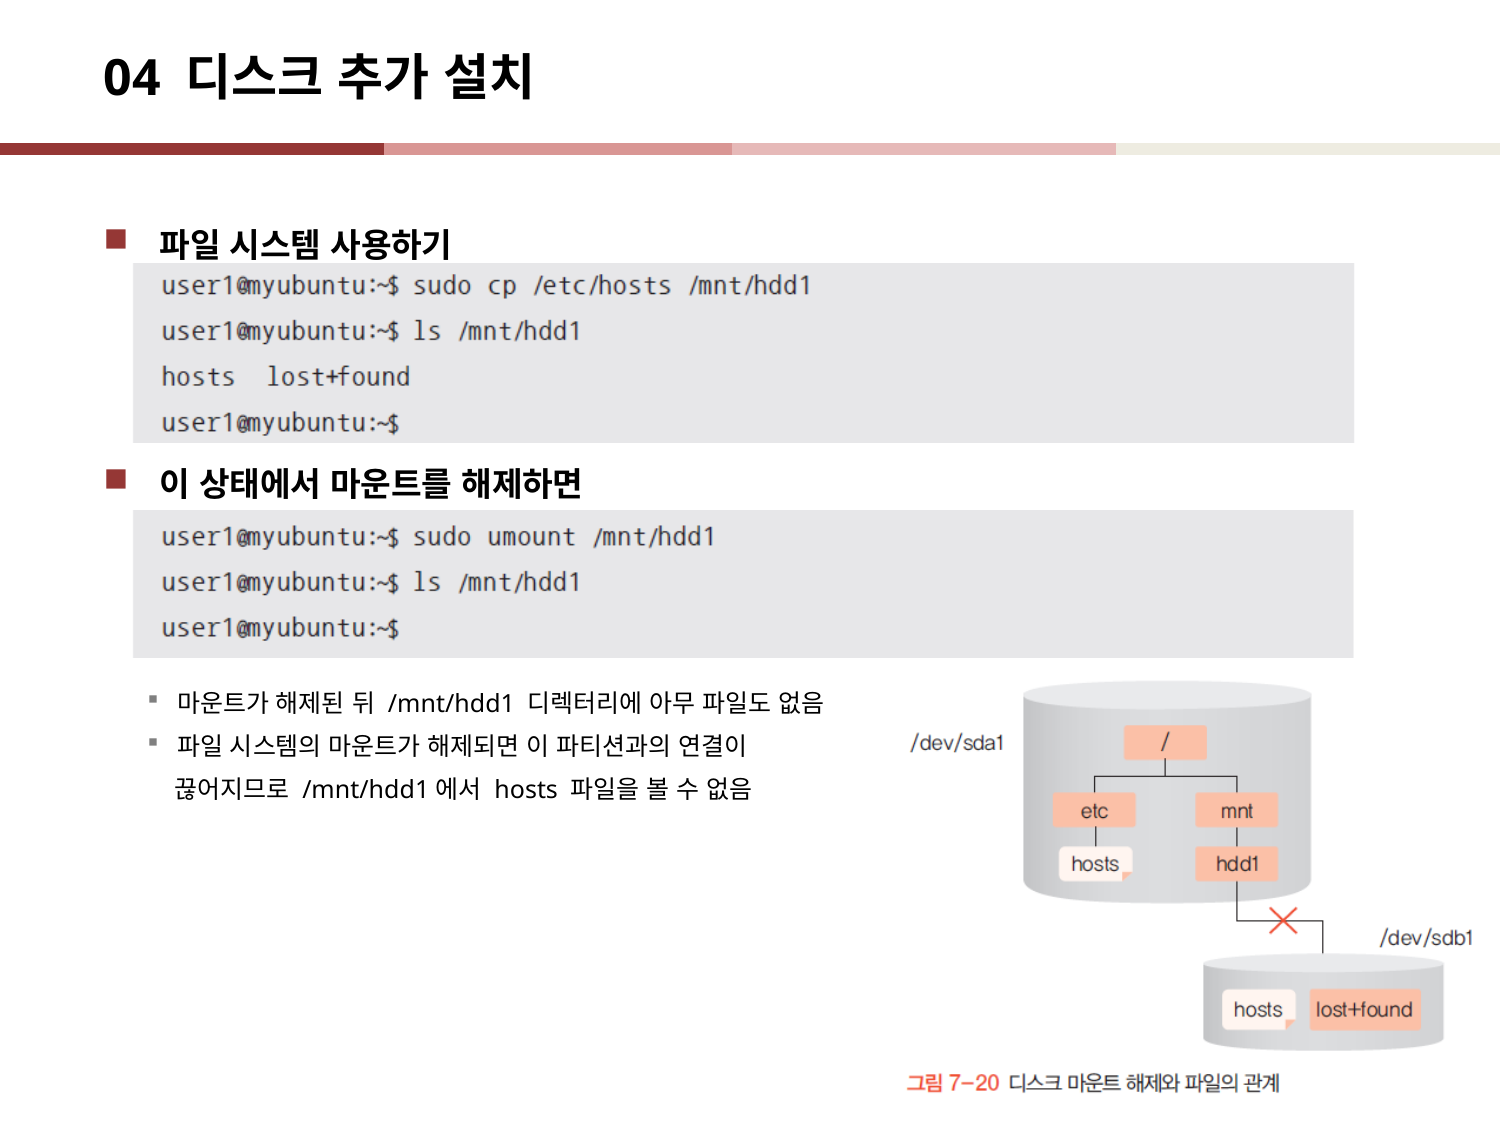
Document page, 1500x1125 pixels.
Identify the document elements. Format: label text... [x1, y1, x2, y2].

list 파일 시스템 사용하기 이 상태에서 마운트를 해제하면 마운트가 해제된 뒤 /mnt/hdd1 디렉터리에 아무 파일도 없음 파일 시스템의 마운트가 해제되면 이 파티션과의 연결이 끊어지므로 /mnt/hdd1에서 hosts 파일을 볼 수 없음 [88, 196, 1436, 1083]
picture [900, 675, 1475, 1107]
title 04 디스크 추가 설치 [88, 30, 1330, 121]
picture [128, 263, 1360, 444]
picture [128, 509, 1358, 659]
